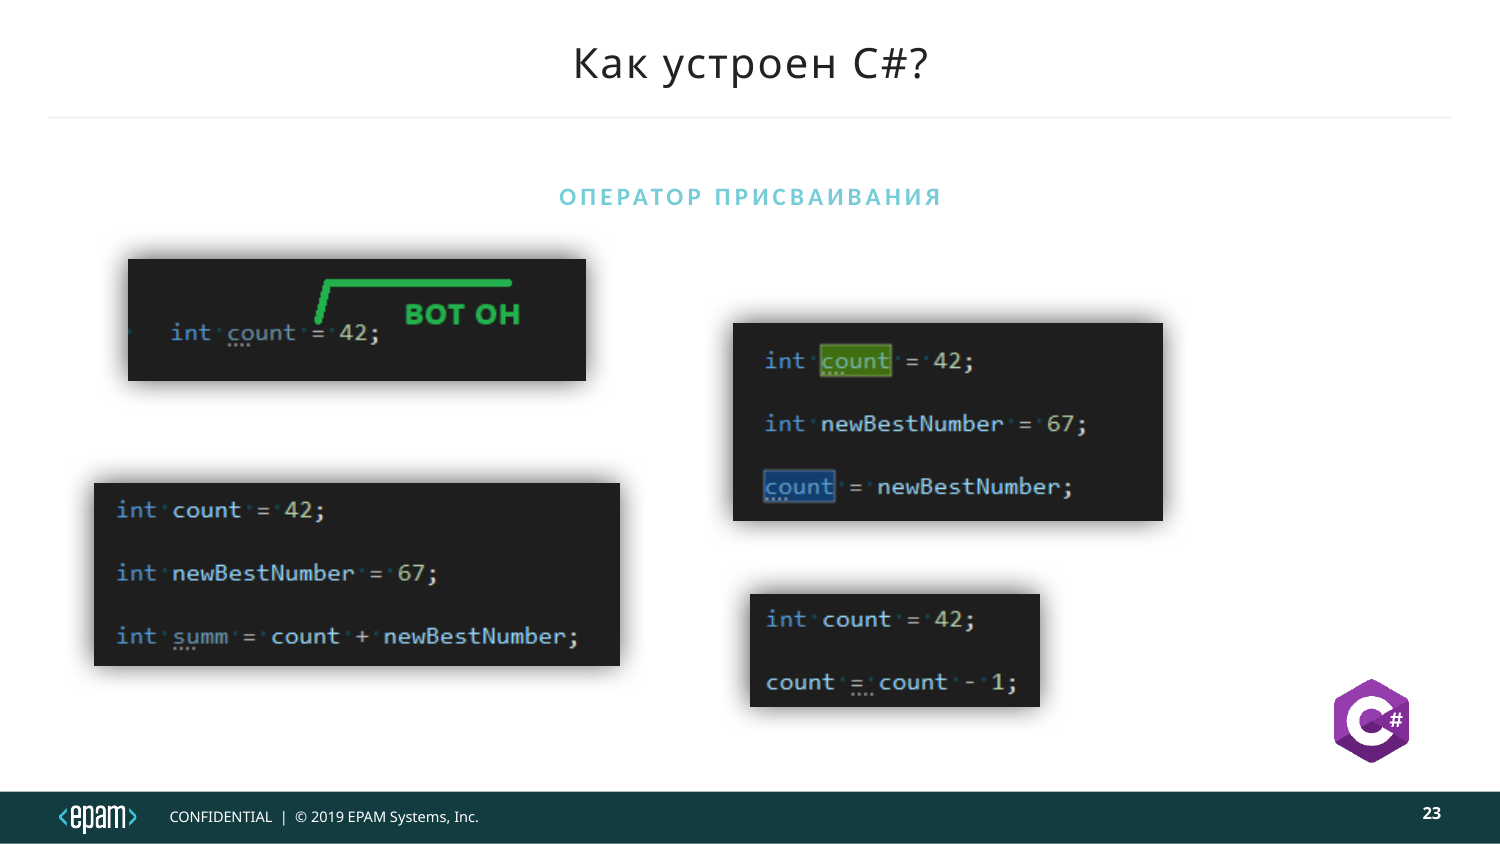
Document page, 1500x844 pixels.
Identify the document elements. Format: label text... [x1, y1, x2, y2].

title Как устроен C#? [59, 37, 1442, 87]
picture [749, 594, 1040, 707]
picture [733, 323, 1163, 521]
picture [128, 258, 586, 381]
slide_number 23 [1216, 791, 1442, 844]
picture [94, 483, 620, 666]
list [1301, 650, 1442, 791]
list оператор присваивания [58, 177, 1442, 234]
